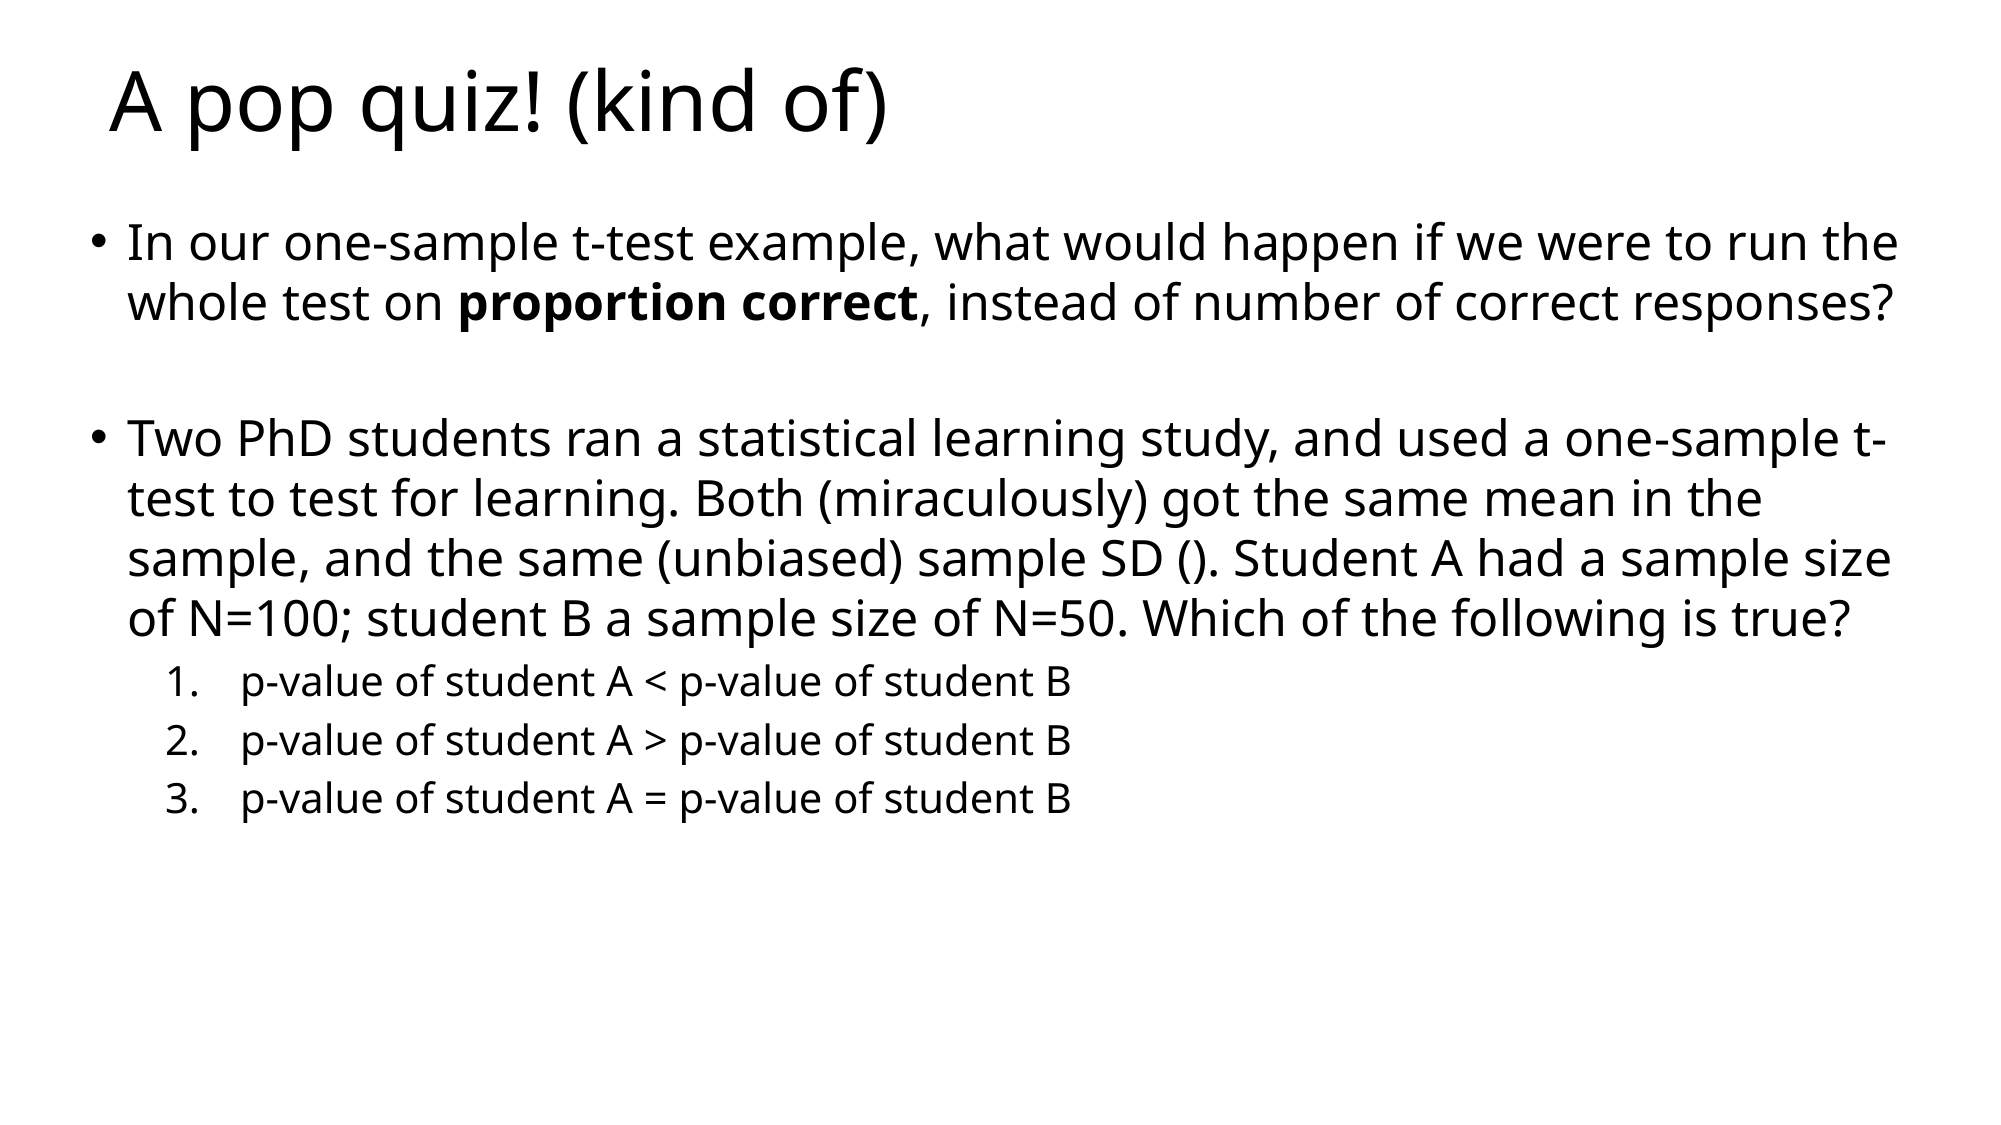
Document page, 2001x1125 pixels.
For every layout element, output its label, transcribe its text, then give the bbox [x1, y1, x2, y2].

title A pop quiz! (kind of) [94, 0, 1820, 214]
